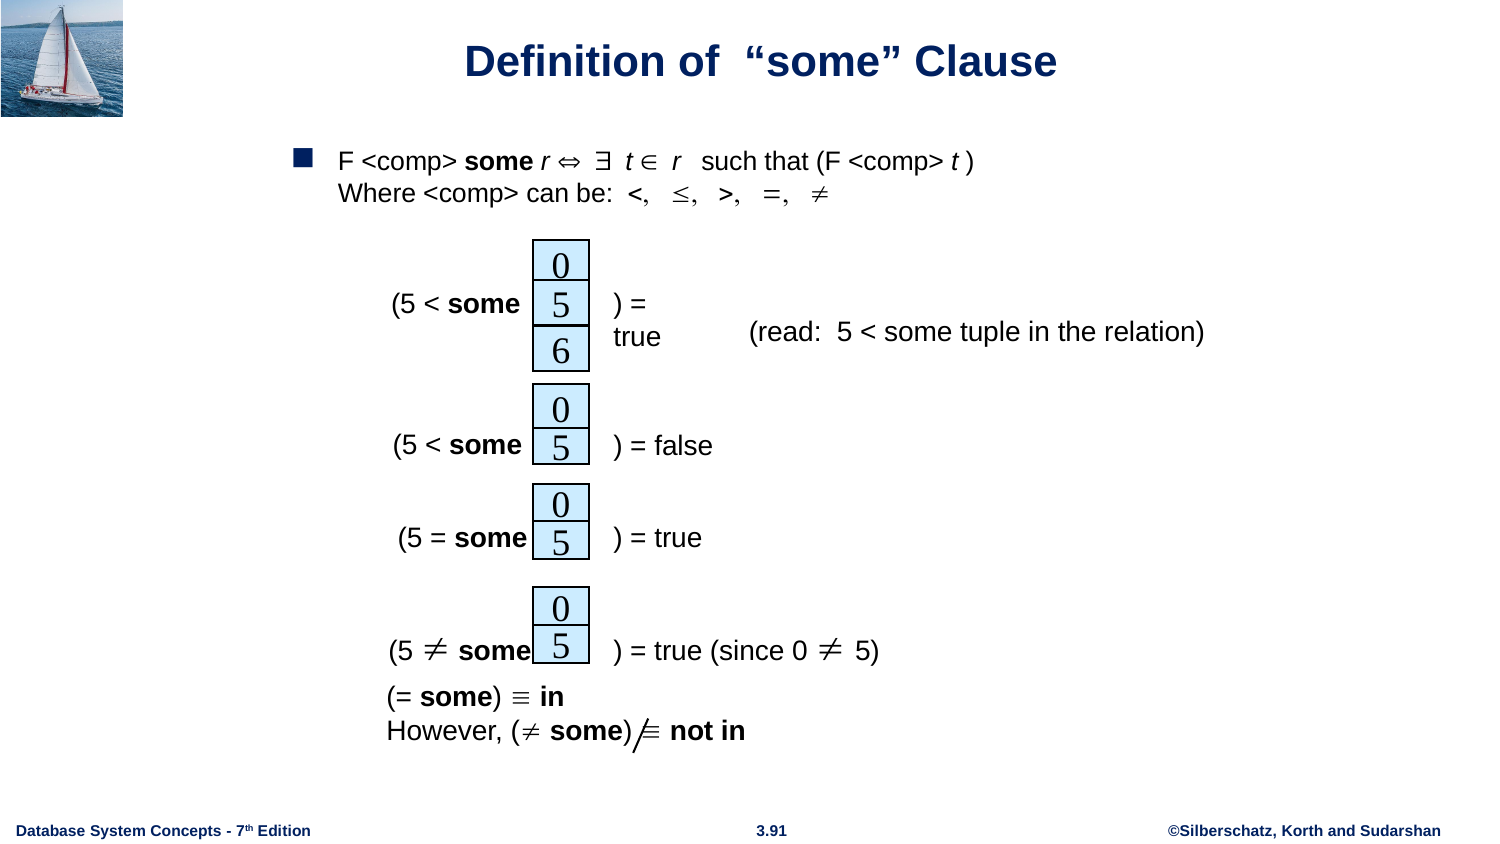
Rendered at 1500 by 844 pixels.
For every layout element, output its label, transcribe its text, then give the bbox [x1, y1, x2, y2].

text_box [373, 239, 1335, 762]
title Definition of “some” Clause [264, 17, 1259, 94]
picture [0, 0, 123, 117]
list F <comp> some r t r such that (F <comp> t ) Where <comp> can be:      [280, 136, 1118, 224]
